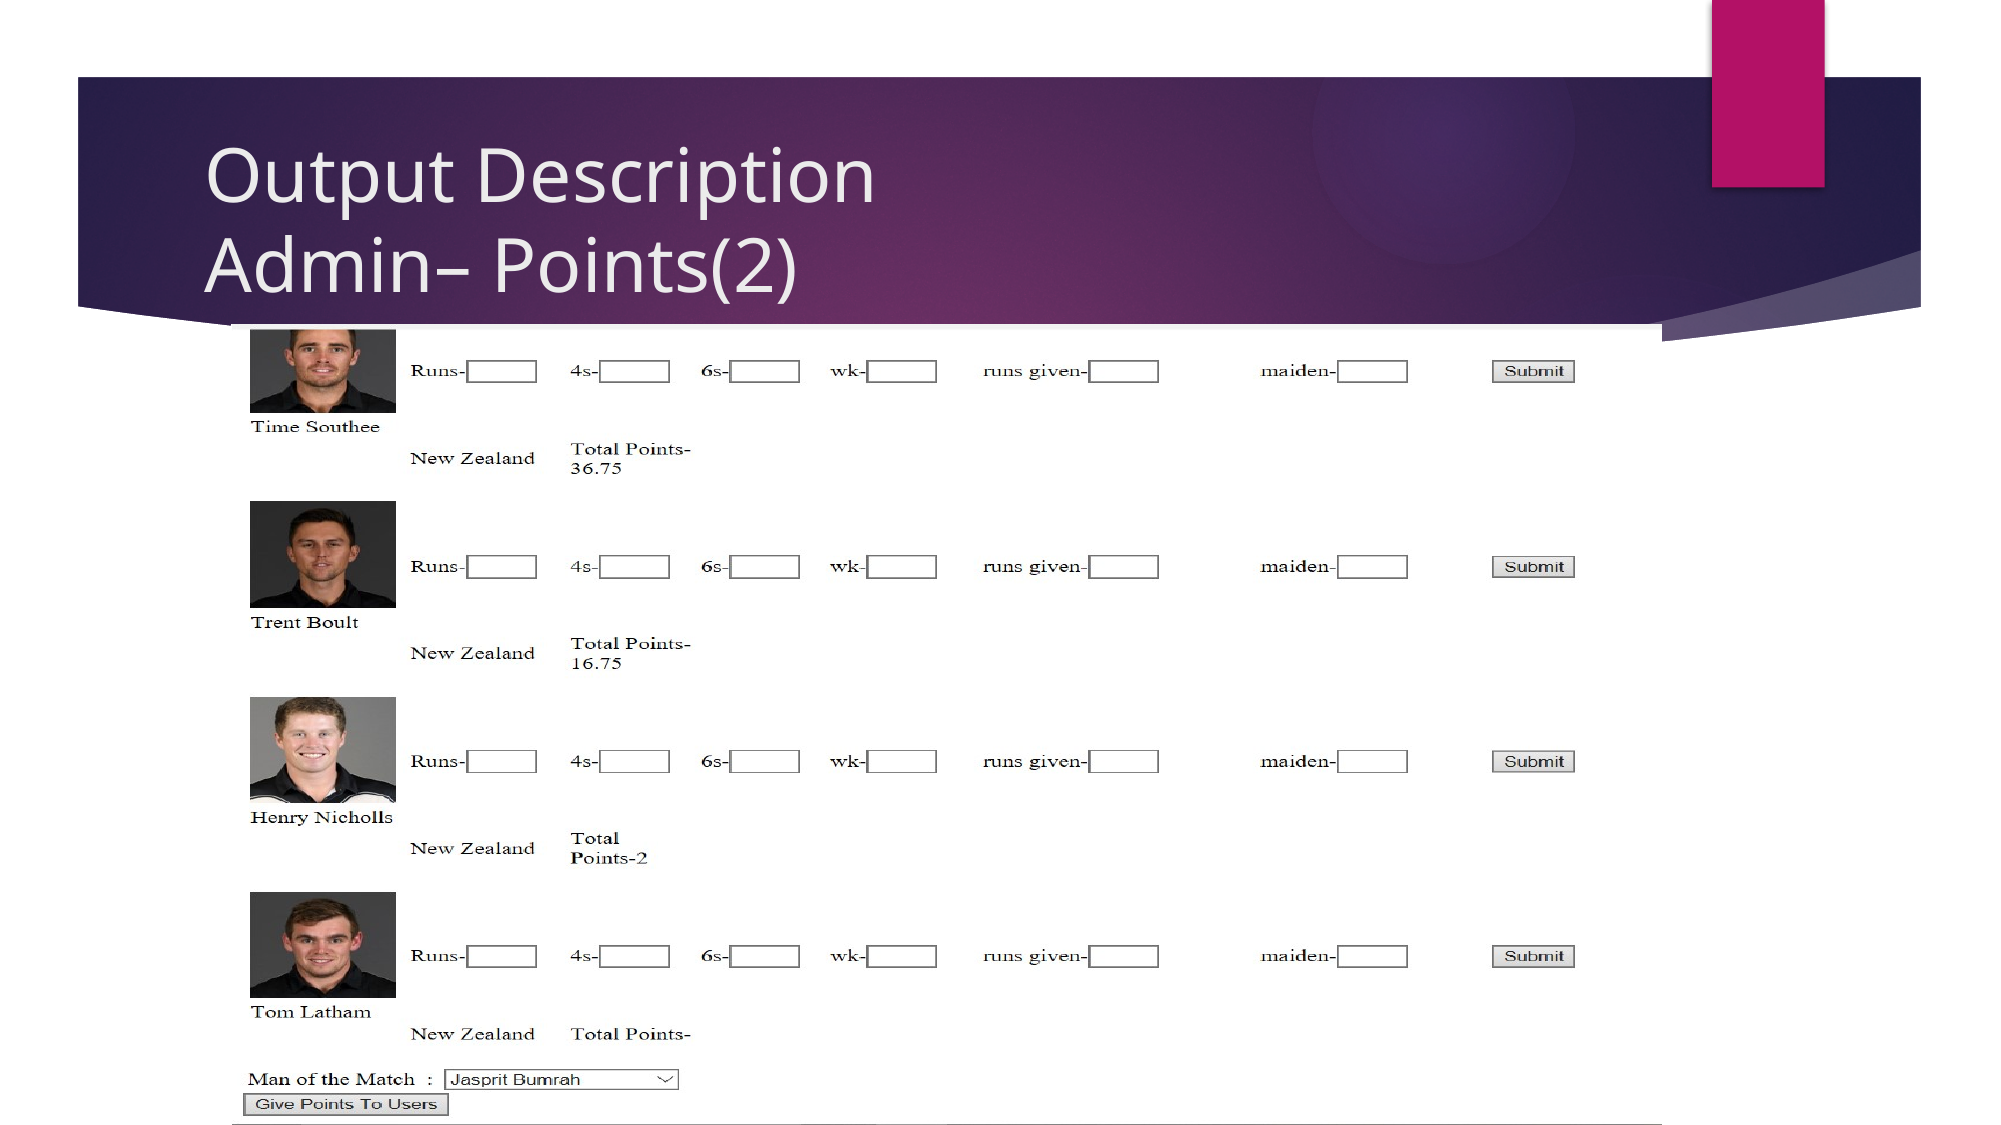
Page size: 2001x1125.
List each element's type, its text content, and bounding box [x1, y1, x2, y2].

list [231, 324, 1662, 1125]
title Output Description Admin– Points(2) [189, 159, 1627, 276]
